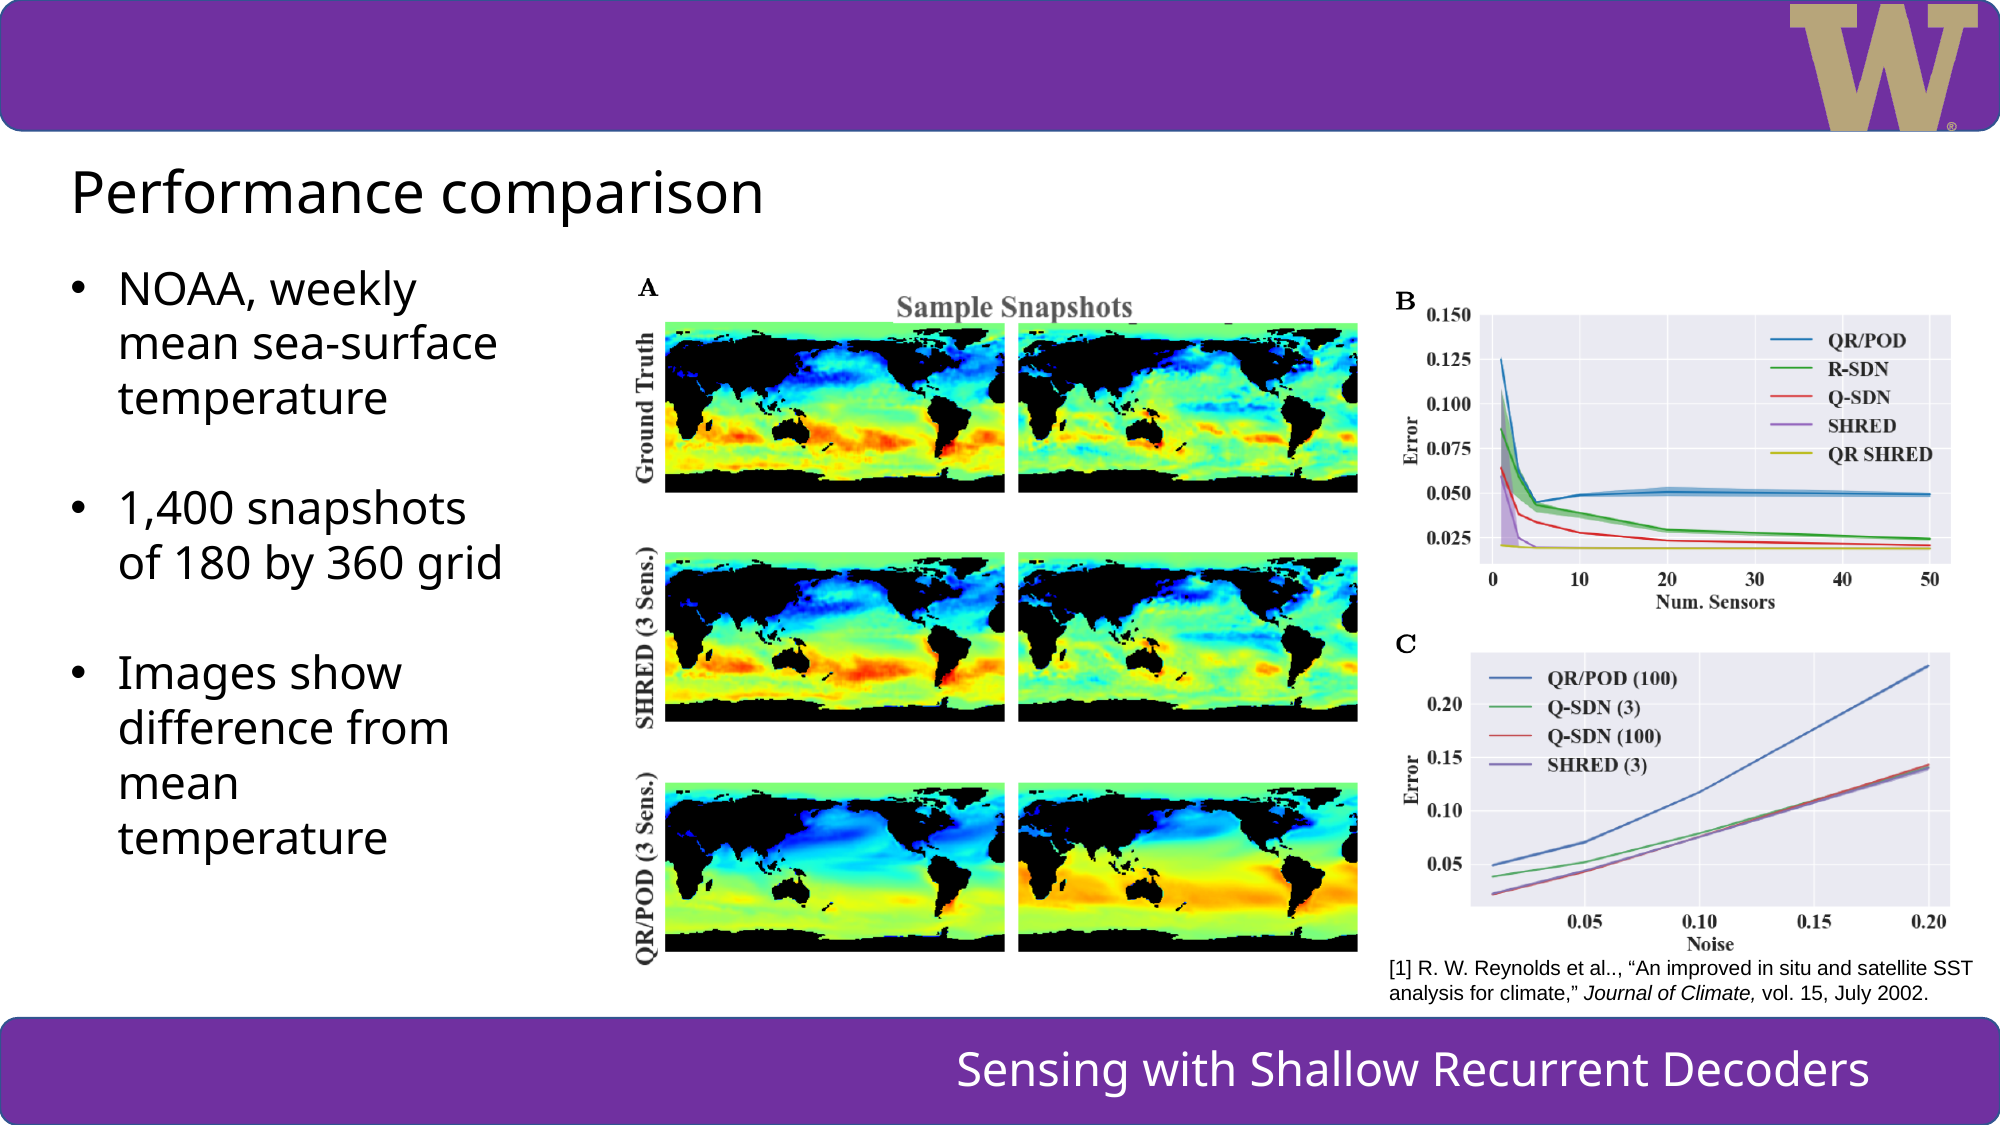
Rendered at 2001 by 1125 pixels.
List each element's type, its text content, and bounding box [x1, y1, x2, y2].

text_box [1] R. W. Reynolds et al.., “An improved in situ and satellite SST analysis for climate,” Journal of Climate, vol. 15, July 2002. [1374, 947, 2000, 1013]
text_box [0, 0, 2000, 132]
picture [607, 259, 1978, 993]
text_box Performance comparison [55, 148, 1426, 233]
picture [1790, 4, 1978, 131]
text_box NOAA, weekly mean sea-surface temperature 1,400 snapshots of 180 by 360 grid Images show difference from mean temperature [55, 251, 537, 927]
text_box [0, 1016, 2000, 1125]
text_box Sensing with Shallow Recurrent Decoders [663, 1038, 2000, 1105]
